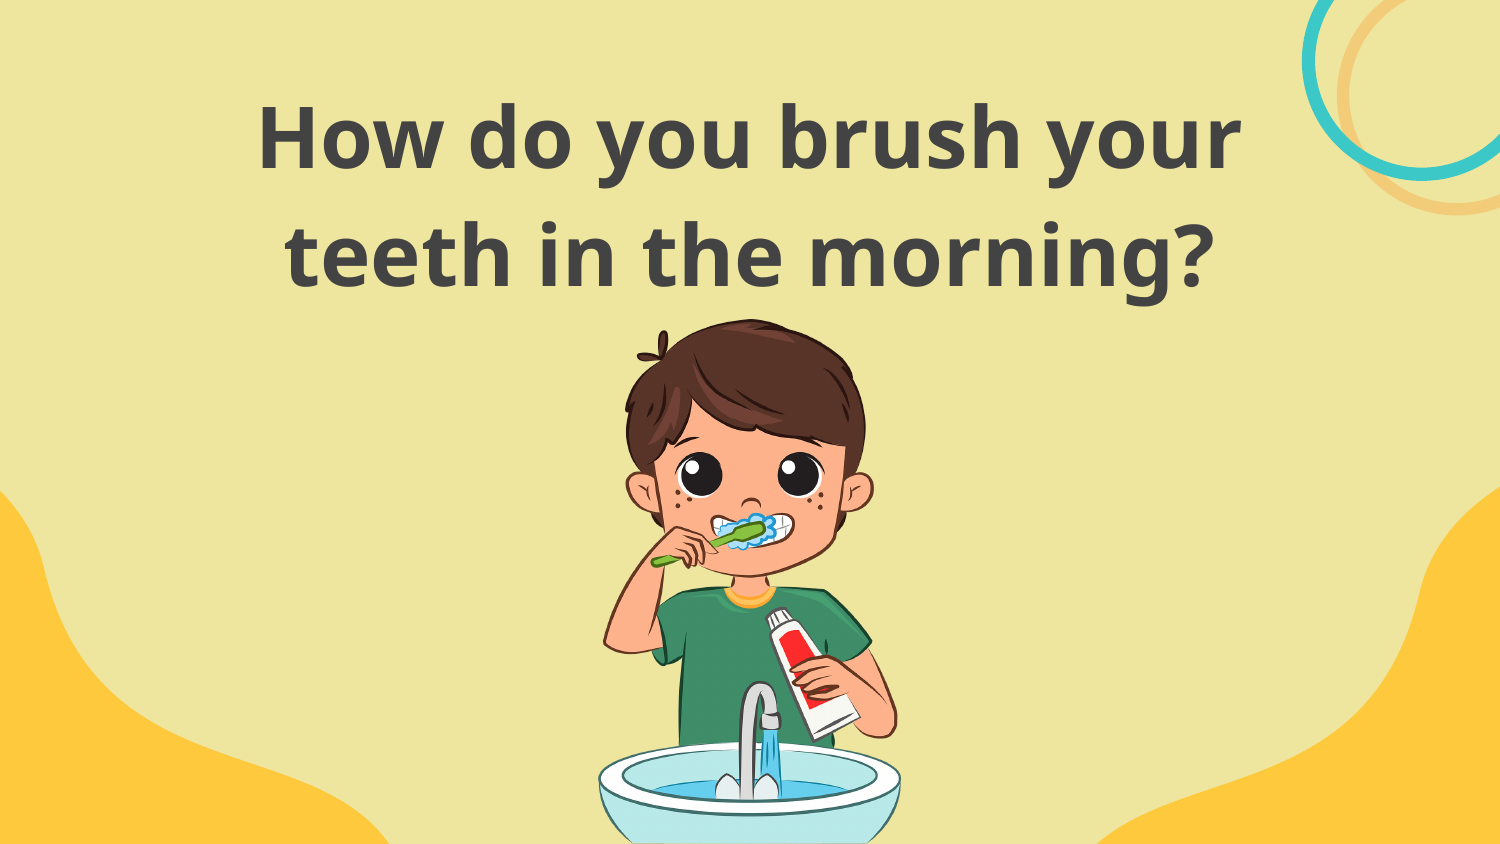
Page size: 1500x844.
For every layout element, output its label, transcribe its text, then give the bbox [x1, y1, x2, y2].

text_box How do you brush your teeth in the morning? [174, 17, 1326, 355]
picture [598, 319, 902, 844]
